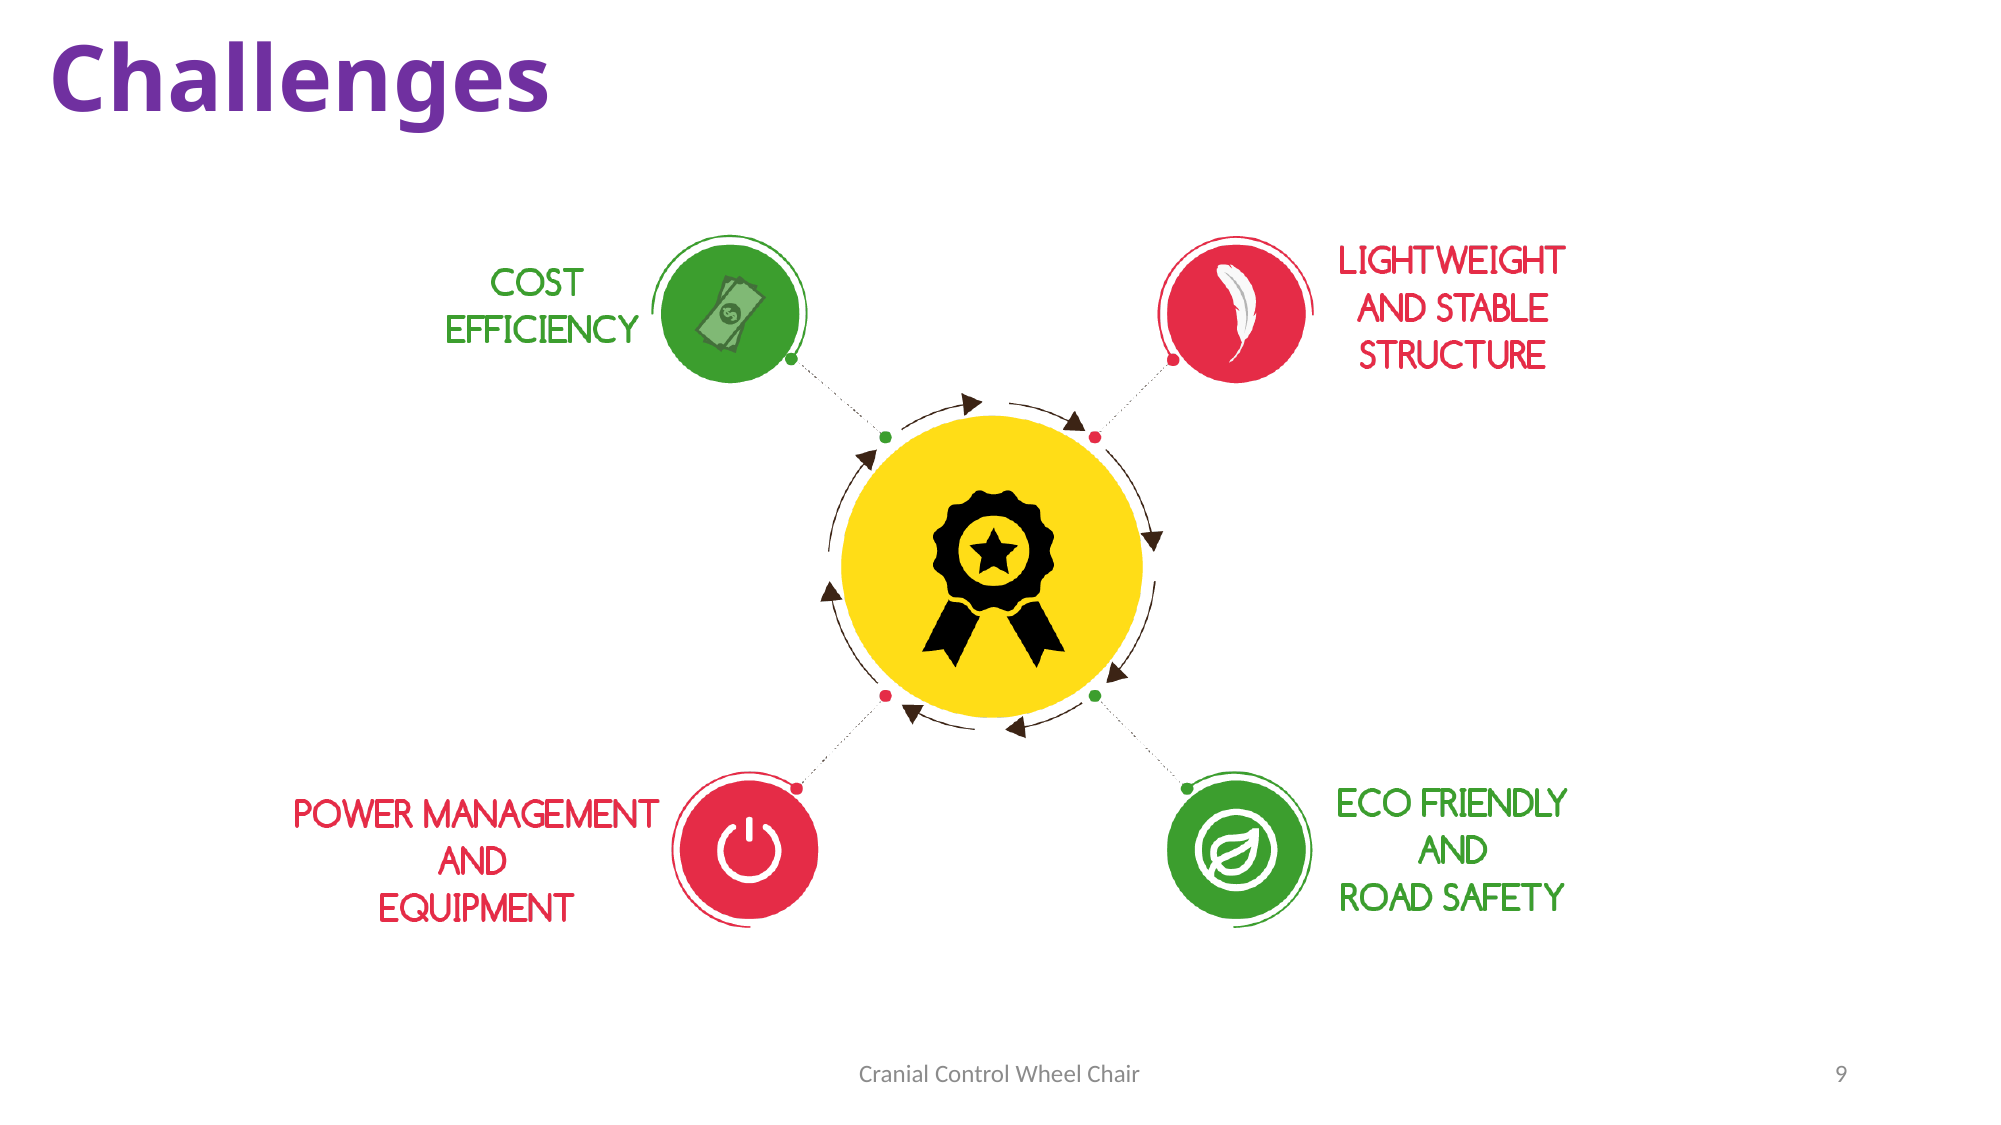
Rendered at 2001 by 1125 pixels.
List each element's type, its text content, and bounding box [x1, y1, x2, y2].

slide_number 9 [1412, 1042, 1863, 1103]
title Challenges [33, 20, 1897, 143]
footer Cranial Control Wheel Chair [662, 1042, 1338, 1103]
picture [294, 234, 1569, 930]
